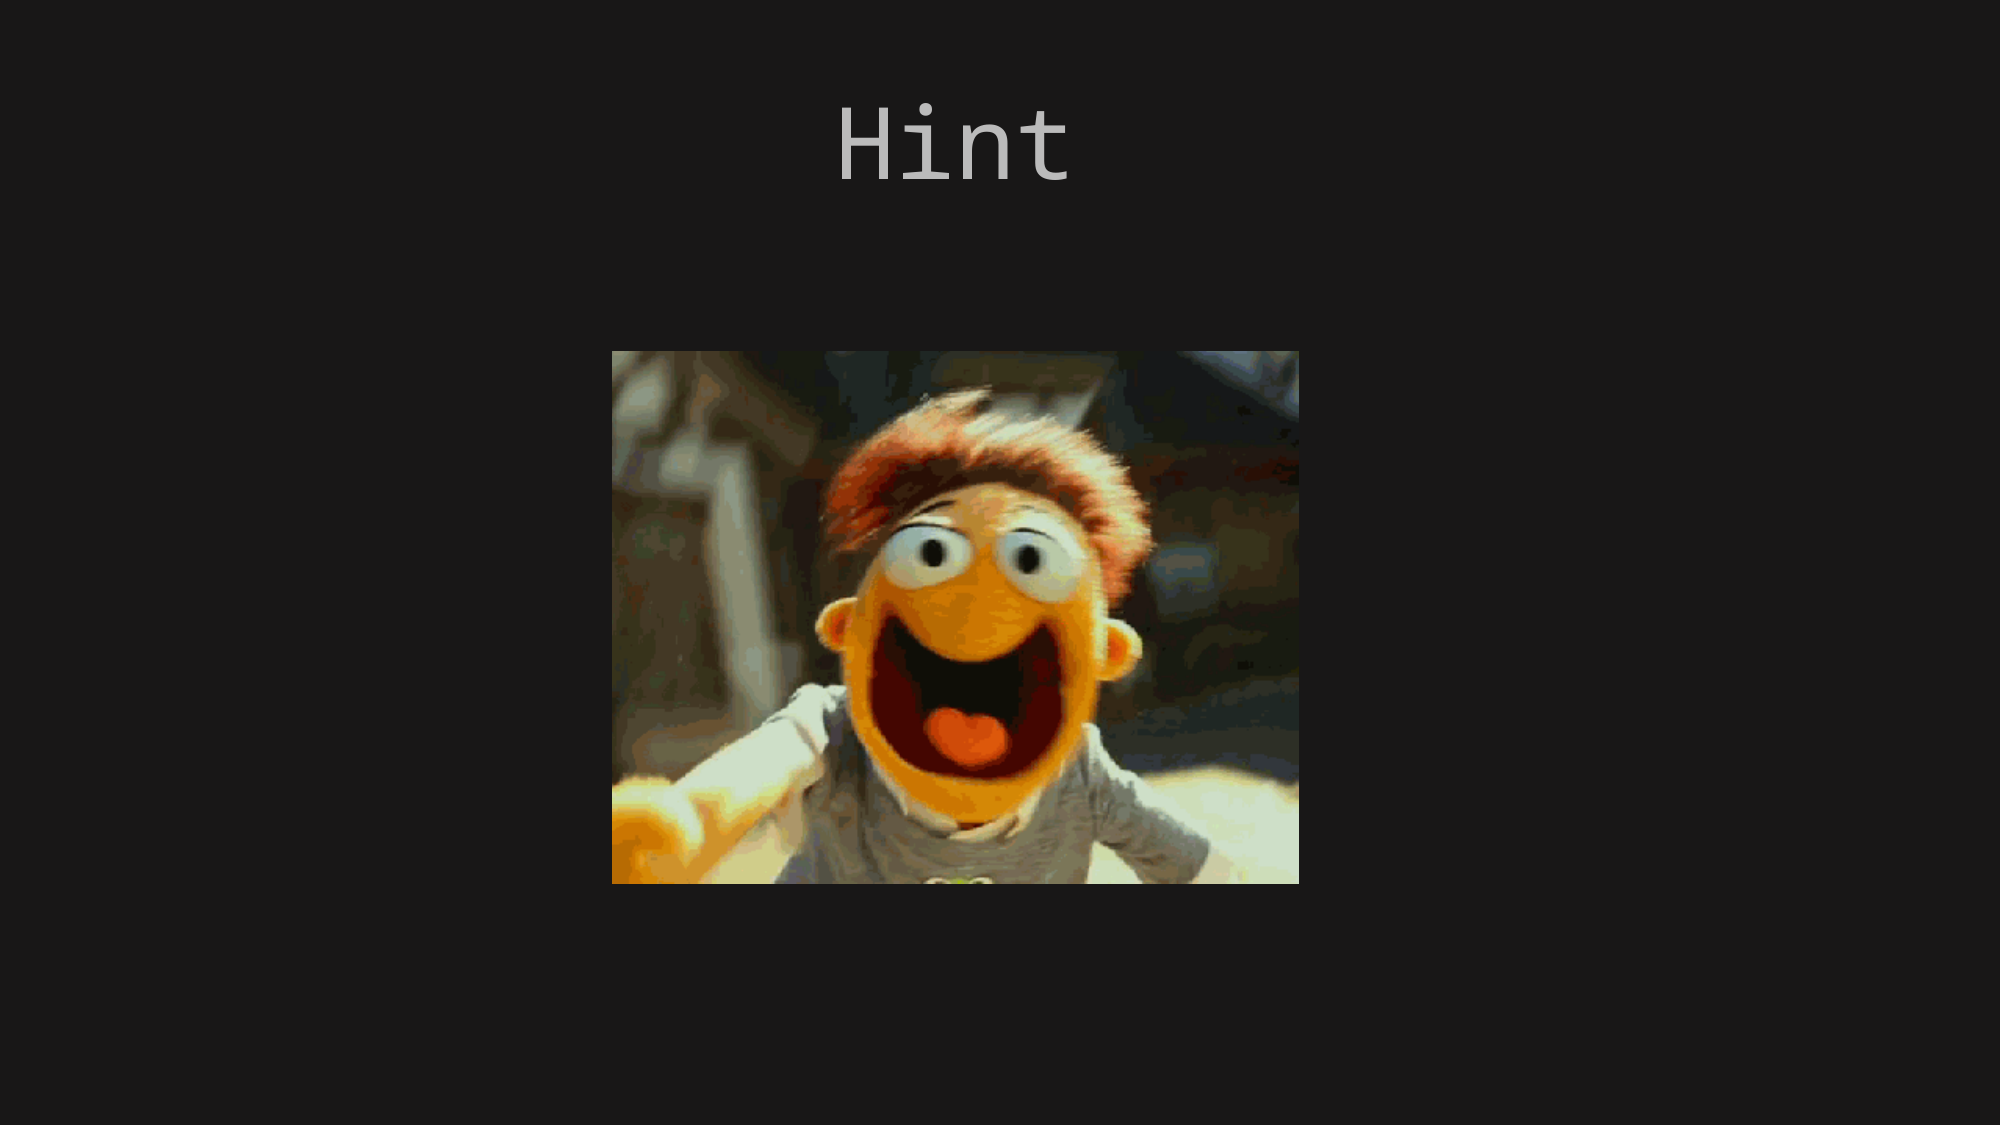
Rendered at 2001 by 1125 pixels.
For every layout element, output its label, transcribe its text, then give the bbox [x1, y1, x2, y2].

picture [612, 351, 1299, 884]
title Hint [402, 138, 1509, 277]
